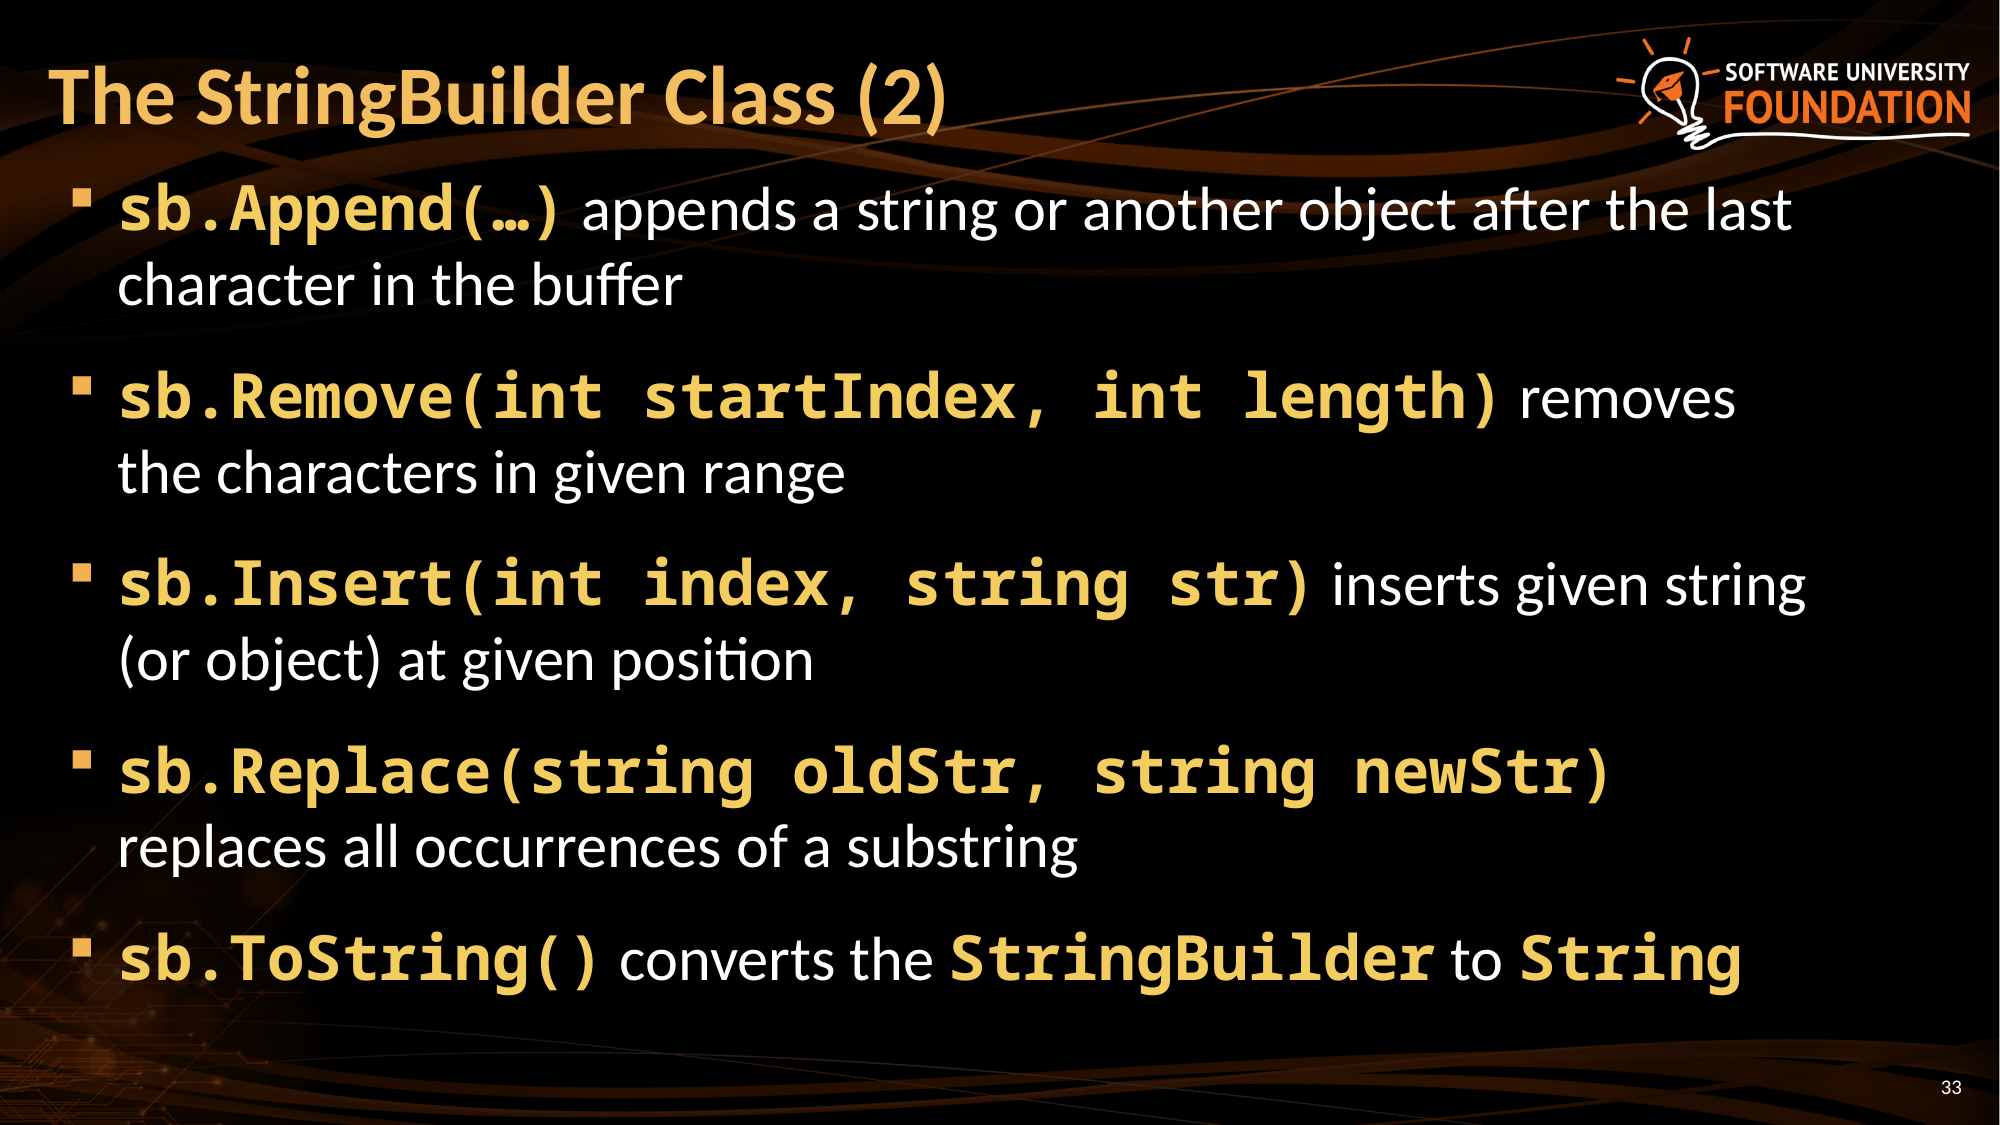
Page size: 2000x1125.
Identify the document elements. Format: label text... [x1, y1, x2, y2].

title The StringBuilder Class (2) [30, 6, 1602, 189]
slide_number 33 [1897, 1070, 1968, 1103]
list sb.Append(…) appends a string or another object after the last character in the buffer sb.Remove(int startIndex, int length) removes the characters in given range sb.Insert(int index, string str) inserts given string (or object) at given position sb.Replace(string oldStr, string newStr) replaces all occurrences of a substring sb.ToString() converts the StringBuilder to String [49, 162, 1850, 1088]
picture [0, 0, 2000, 1125]
